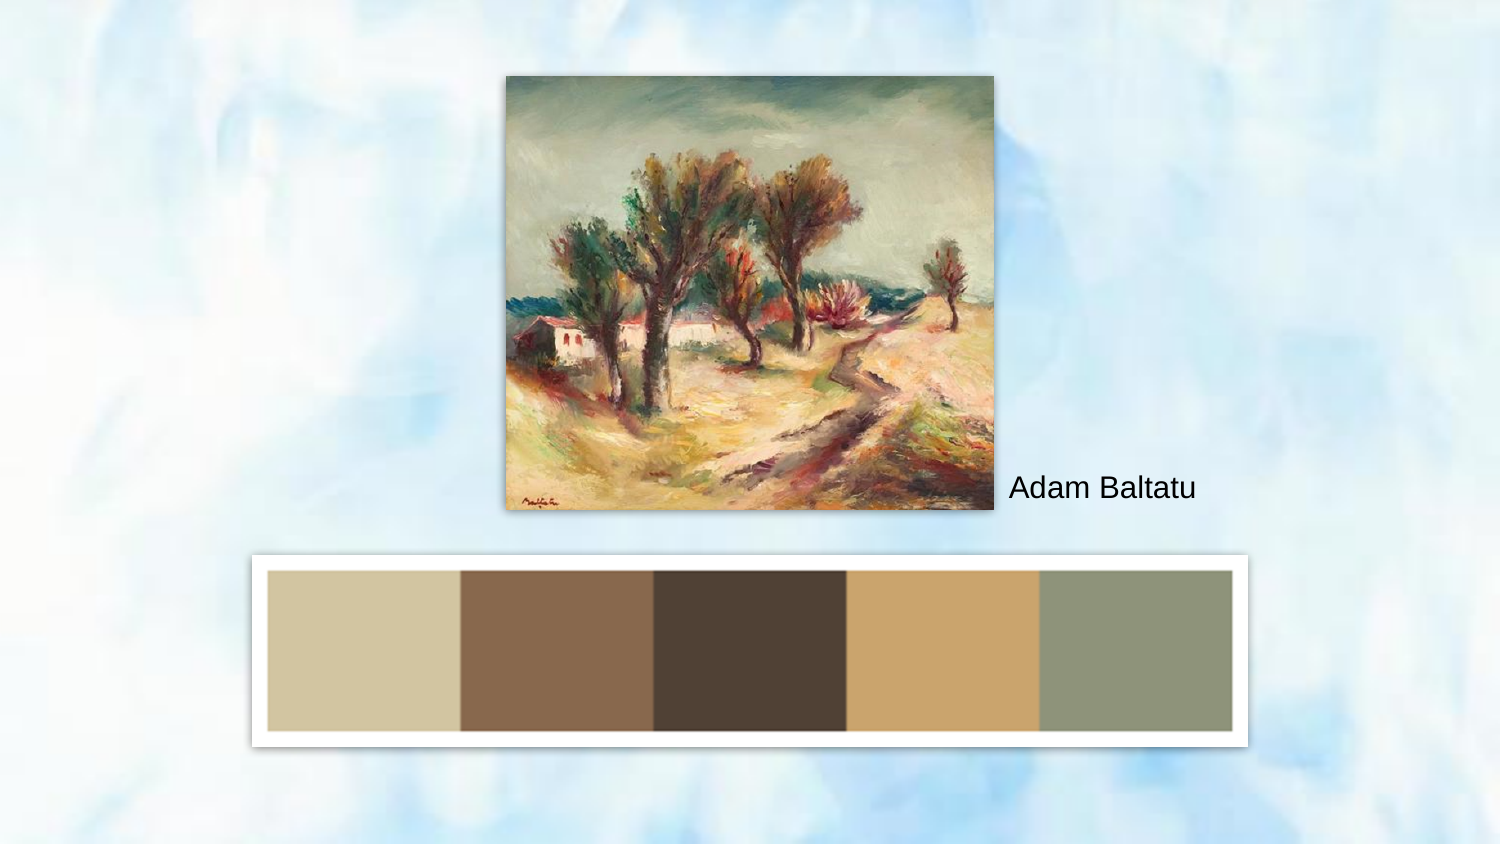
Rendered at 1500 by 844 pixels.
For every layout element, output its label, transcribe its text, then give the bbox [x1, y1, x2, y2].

text_box Adam Baltatu [993, 414, 1500, 639]
picture [0, 0, 1500, 844]
